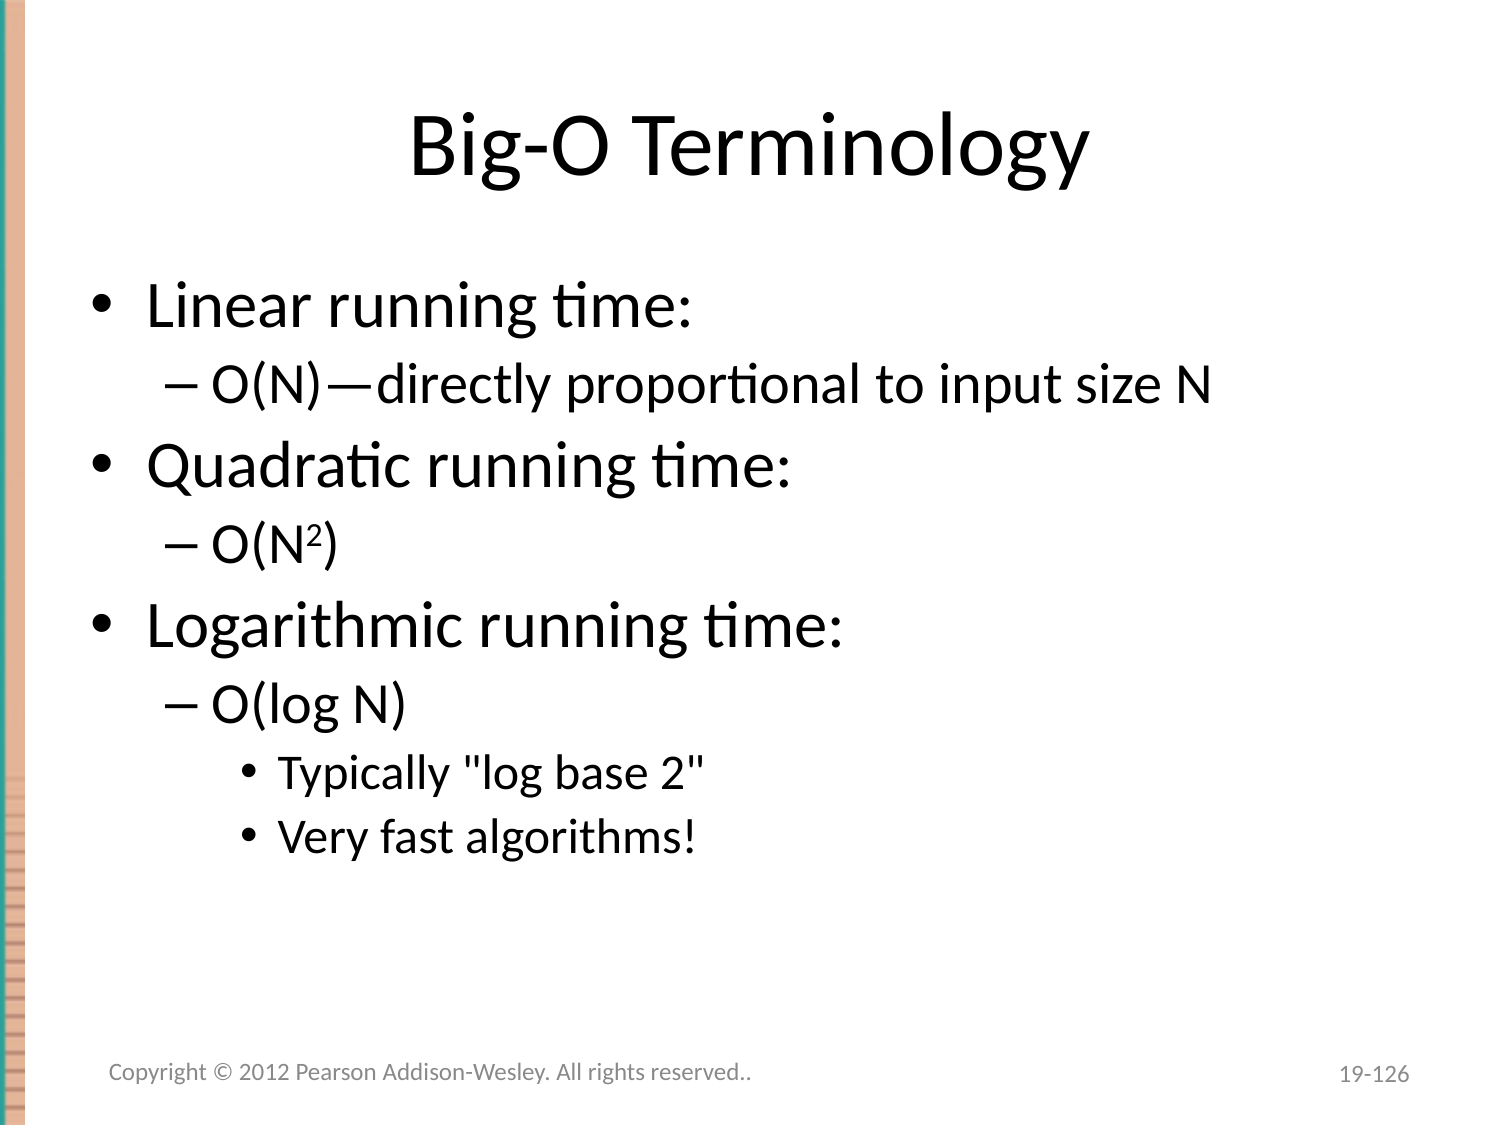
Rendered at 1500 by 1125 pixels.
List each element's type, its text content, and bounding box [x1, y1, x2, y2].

picture [0, 0, 25, 1125]
footer Copyright © 2012 Pearson Addison-Wesley. All rights reserved.. [75, 1040, 788, 1100]
list Linear running time: O(N)—directly proportional to input size N Quadratic running time: O(N2) Logarithmic running time: O(log N) Typically "log base 2" Very fast algorithms! [74, 262, 1426, 1006]
title Big-O Terminology [74, 44, 1426, 233]
slide_number 19-126 [1074, 1042, 1425, 1103]
